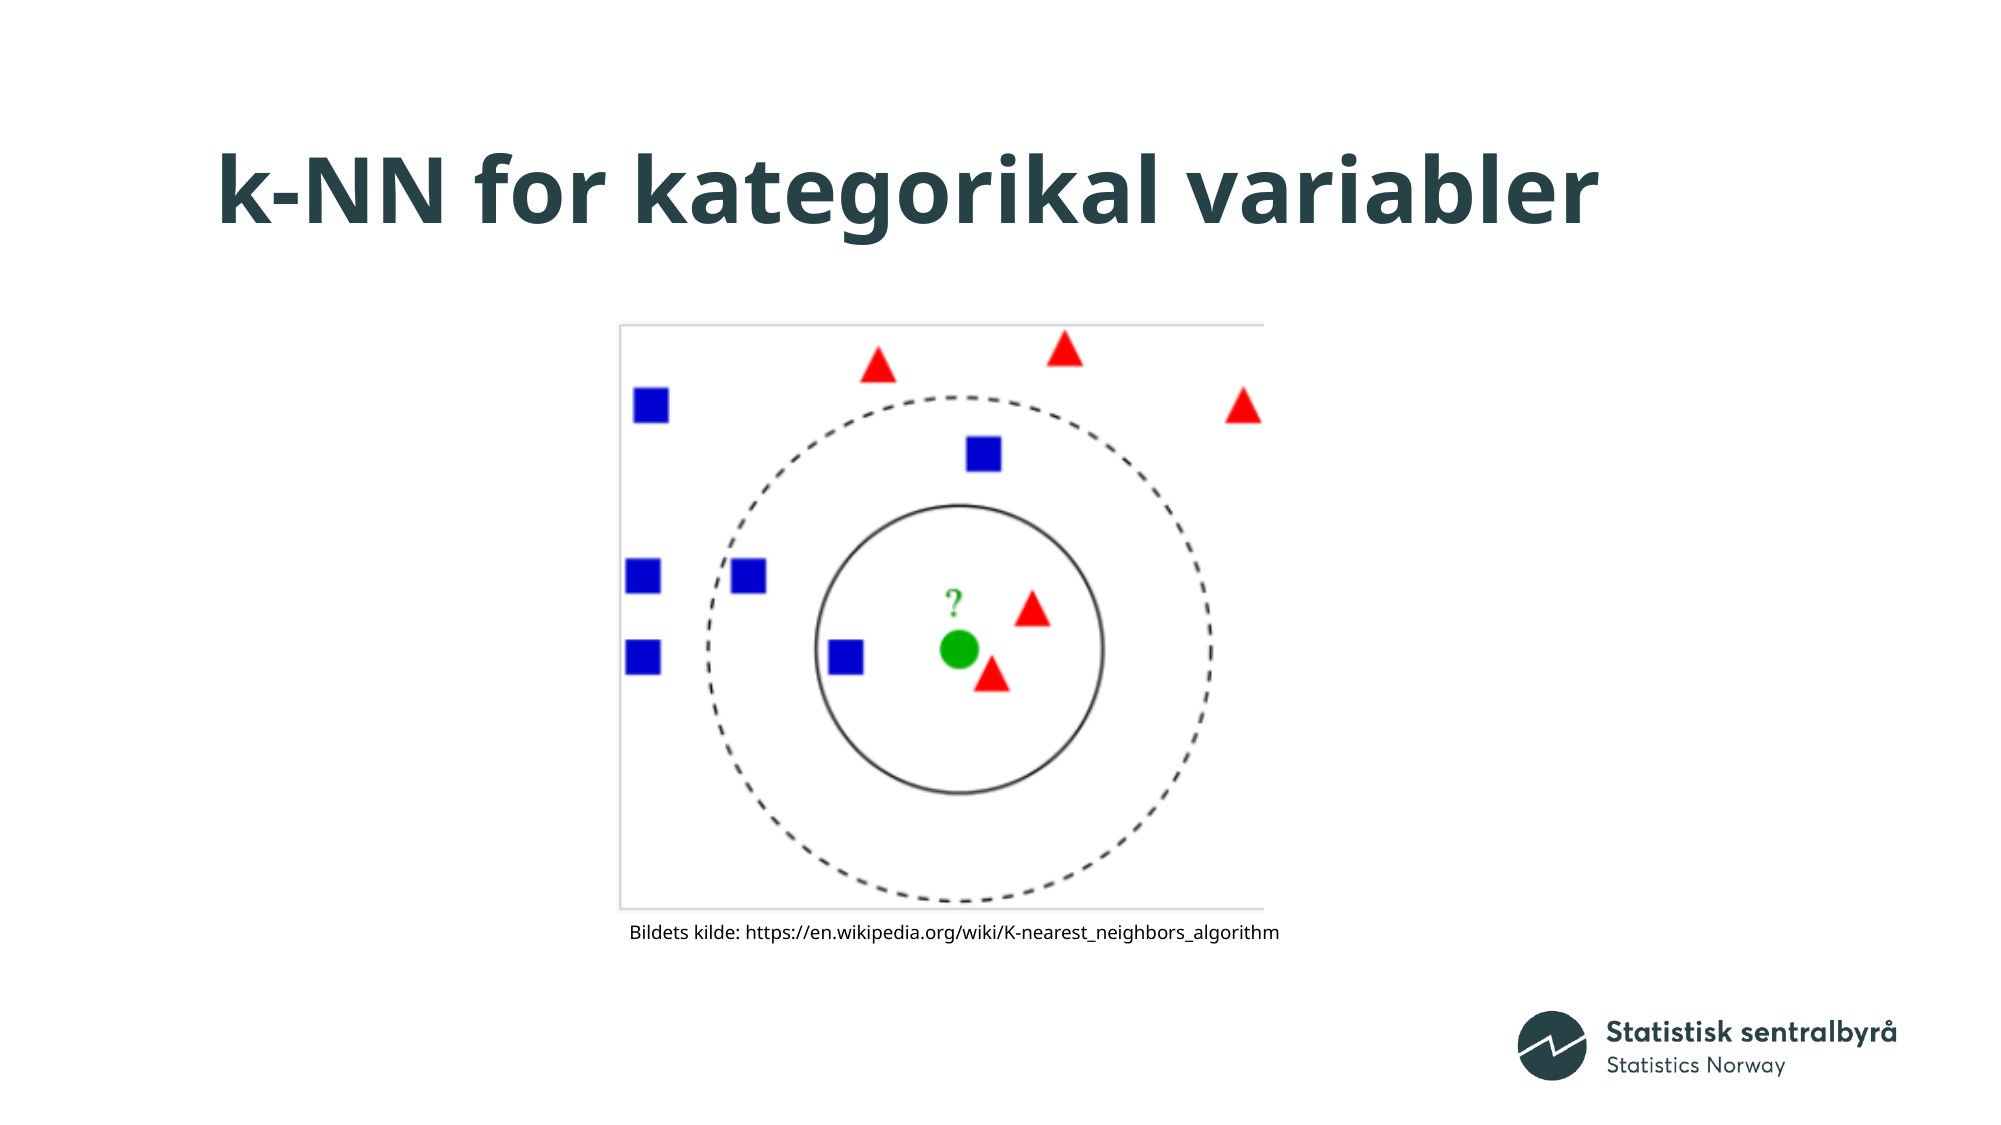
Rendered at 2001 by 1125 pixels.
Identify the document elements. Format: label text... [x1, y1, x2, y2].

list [616, 320, 1264, 914]
title k-NN for kategorikal variabler [200, 90, 1784, 306]
text_box Bildets kilde: https://en.wikipedia.org/wiki/K-nearest_neighbors_algorithm [614, 913, 1294, 951]
picture [1503, 995, 2000, 1125]
